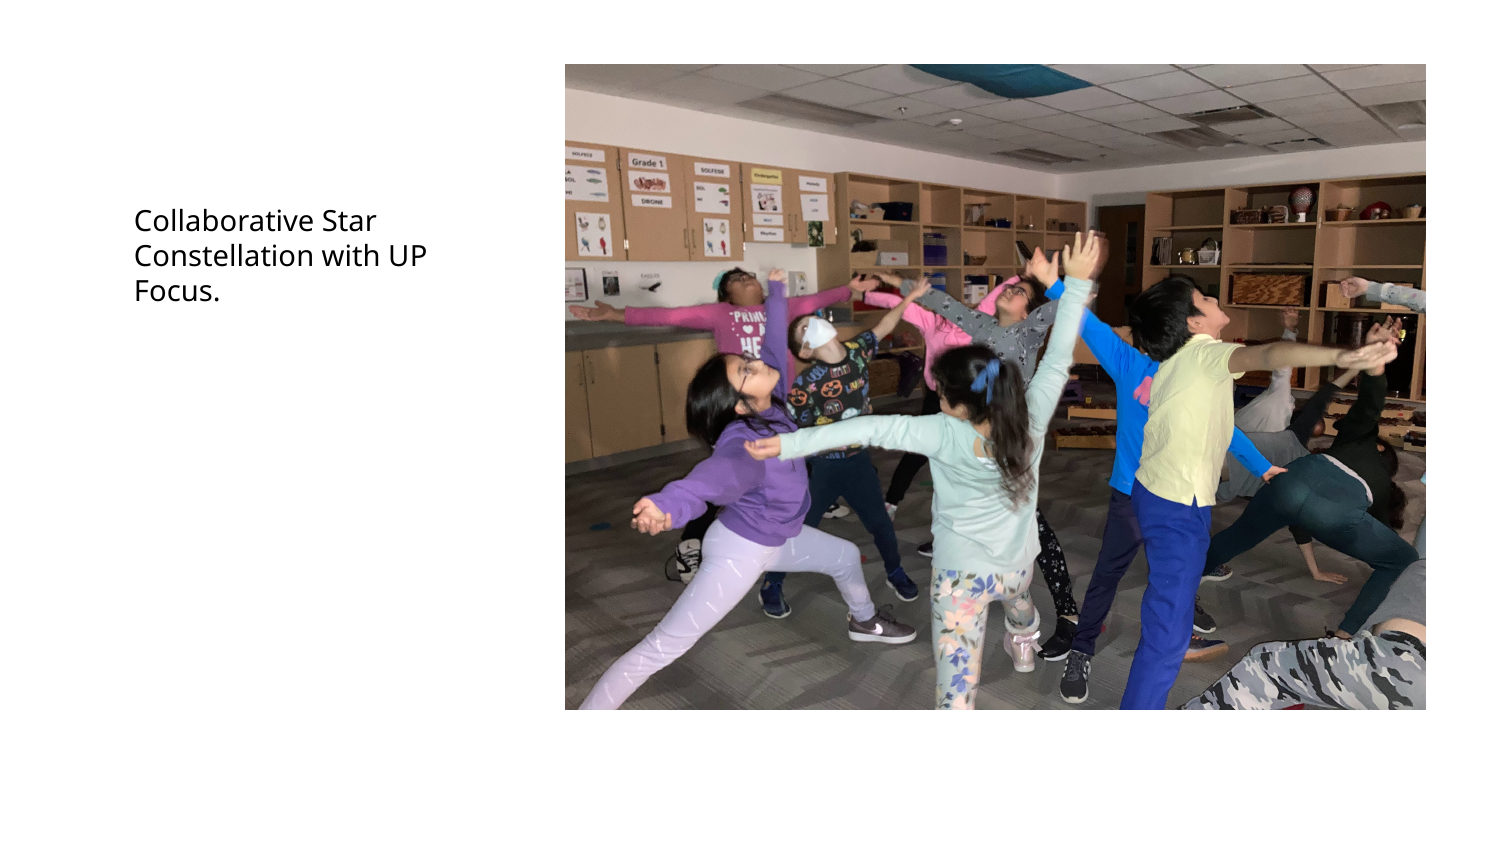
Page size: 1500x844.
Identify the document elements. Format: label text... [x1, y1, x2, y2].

picture [565, 64, 1426, 711]
text_box Collaborative Star Constellation with UP Focus. [118, 186, 481, 322]
